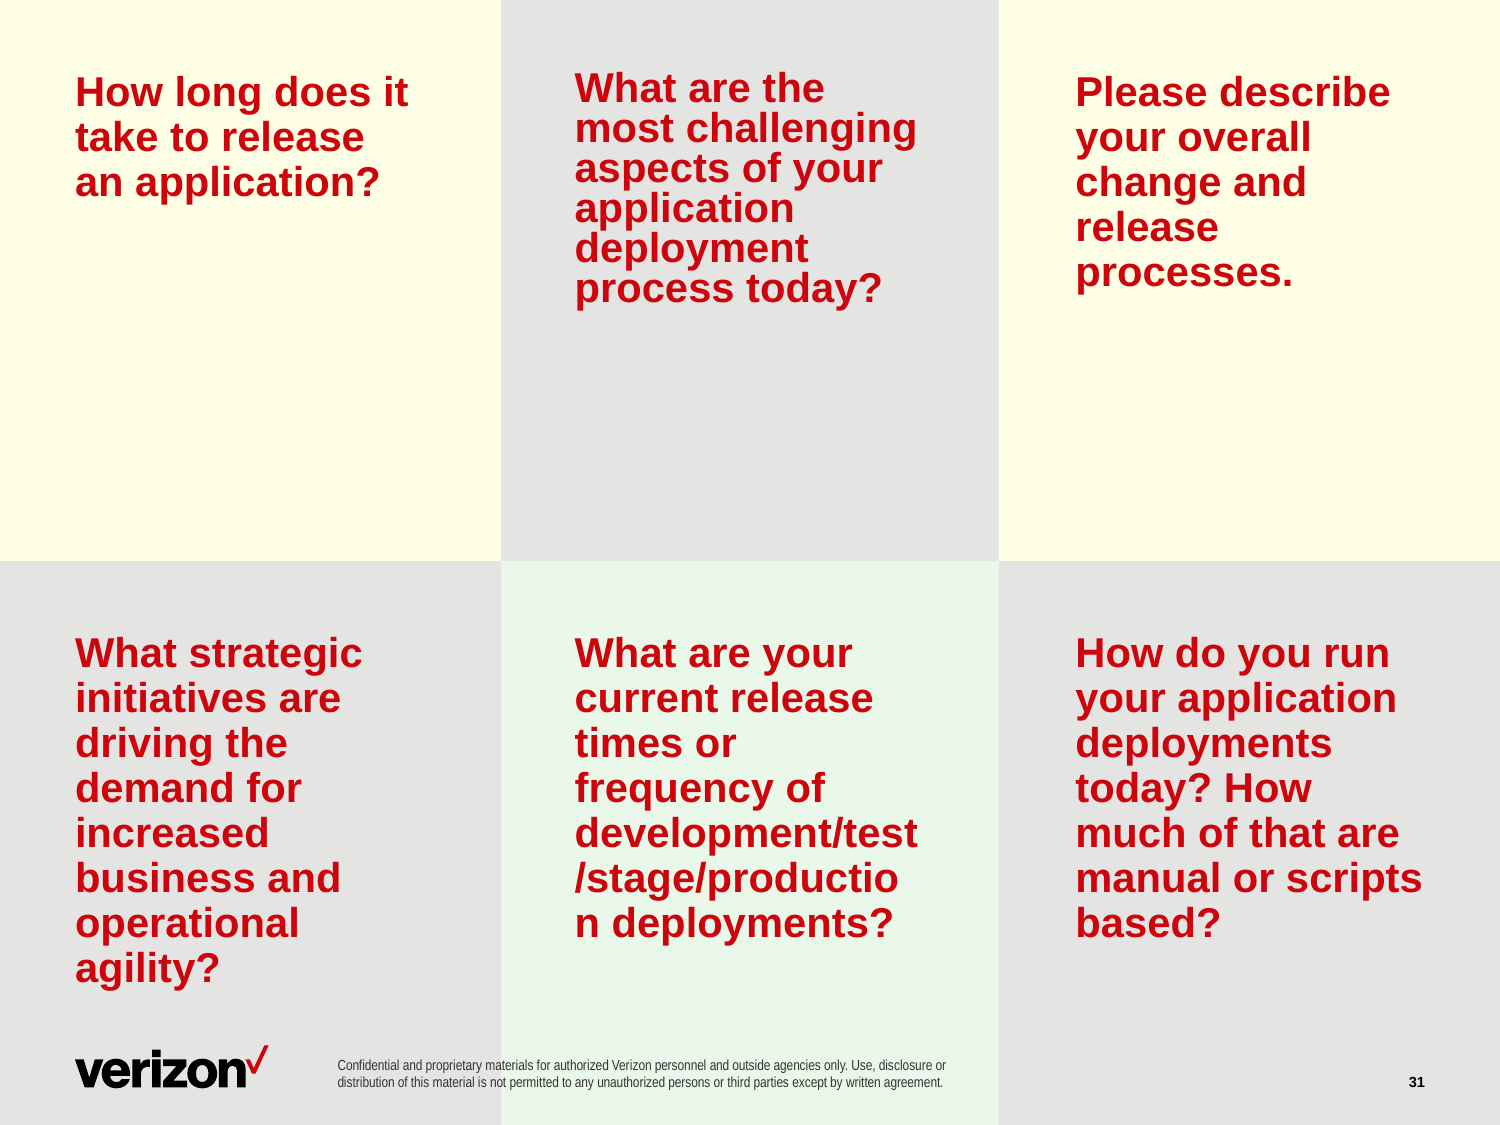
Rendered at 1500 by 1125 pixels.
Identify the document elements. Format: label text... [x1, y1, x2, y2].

list What strategic initiatives are driving the demand for increased business and operational agility? [75, 631, 425, 1007]
list Please describe your overall change and release processes. [1075, 70, 1425, 446]
list How long does it take to release an application? [75, 70, 425, 446]
list What are the most challenging aspects of your application deployment process today? [574, 70, 924, 446]
slide_number 31 [1387, 1053, 1425, 1091]
list What are your current release times or frequency of development/test/stage/production deployments? [574, 631, 924, 1007]
list How do you run your application deployments today? How much of that are manual or scripts based? [1075, 631, 1425, 1007]
